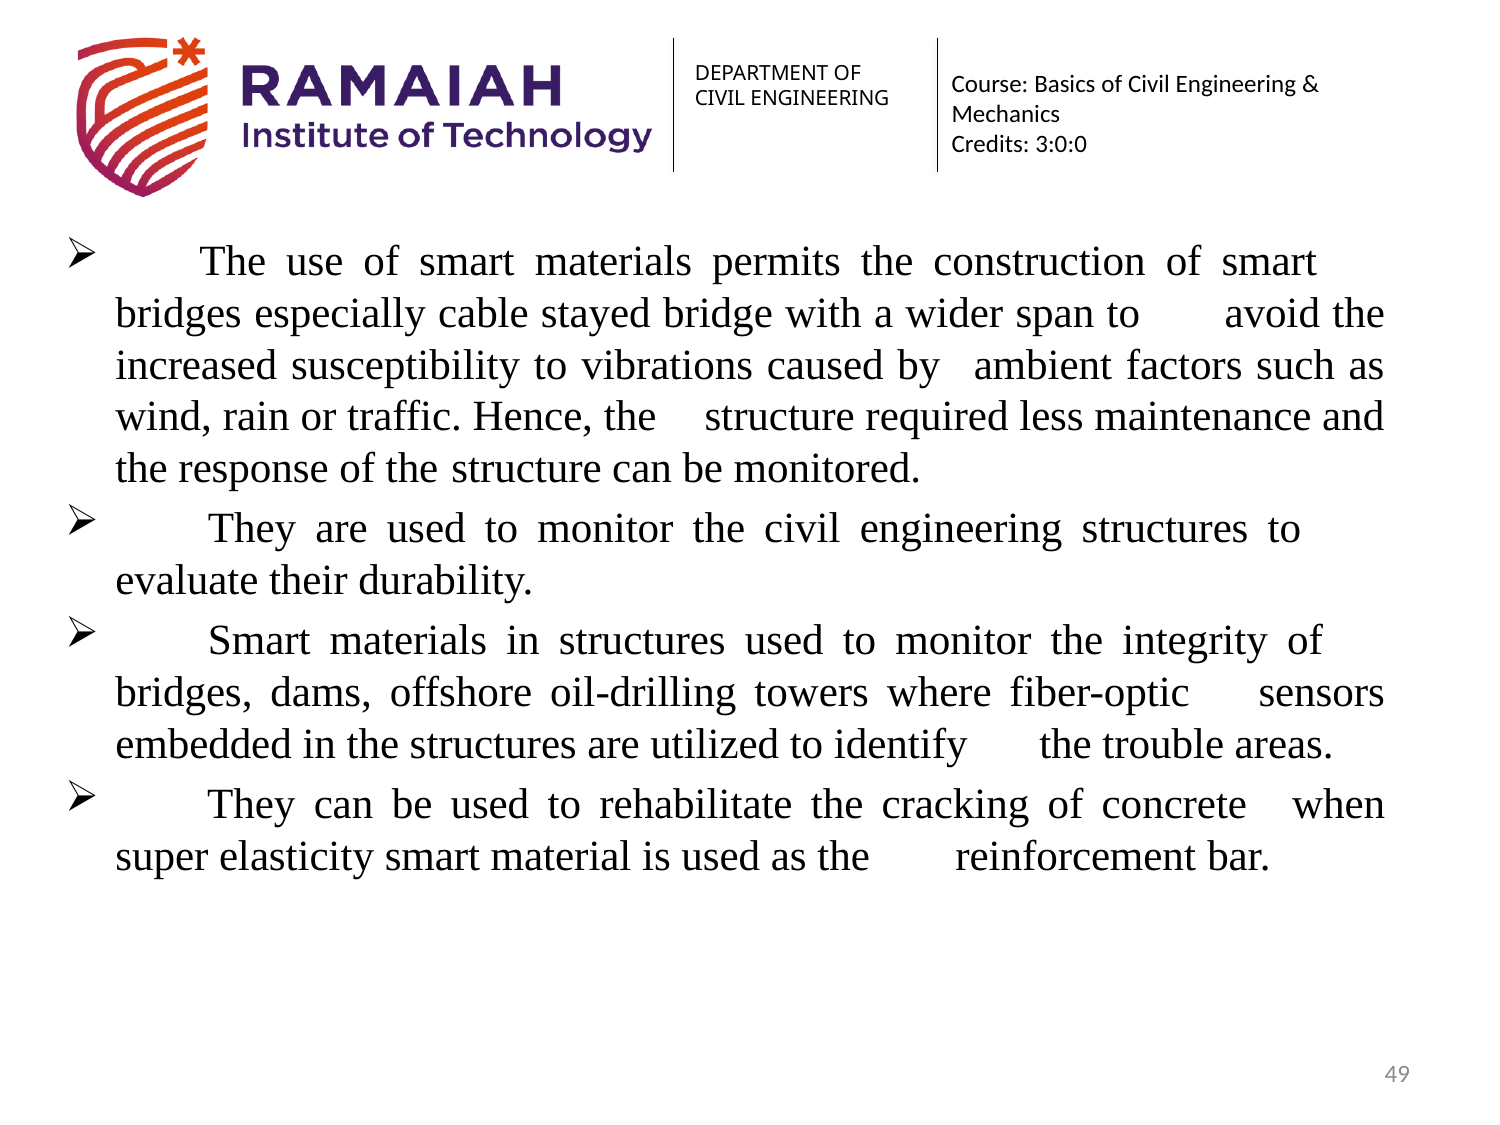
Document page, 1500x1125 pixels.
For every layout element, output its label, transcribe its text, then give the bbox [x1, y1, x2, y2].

list The use of smart materials permits the construction of smart bridges especially cable stayed bridge with a wider span to avoid the increased susceptibility to vibrations caused by ambient factors such as wind, rain or traffic. Hence, the structure required less maintenance and the response of the structure can be monitored. They are used to monitor the civil engineering structures to evaluate their durability. Smart materials in structures used to monitor the integrity of bridges, dams, offshore oil-drilling towers where fiber-optic sensors embedded in the structures are utilized to identify the trouble areas. They can be used to rehabilitate the cracking of concrete when super elasticity smart material is used as the reinforcement bar. [50, 224, 1400, 968]
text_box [74, 37, 1382, 198]
slide_number 49 [1074, 1042, 1425, 1103]
